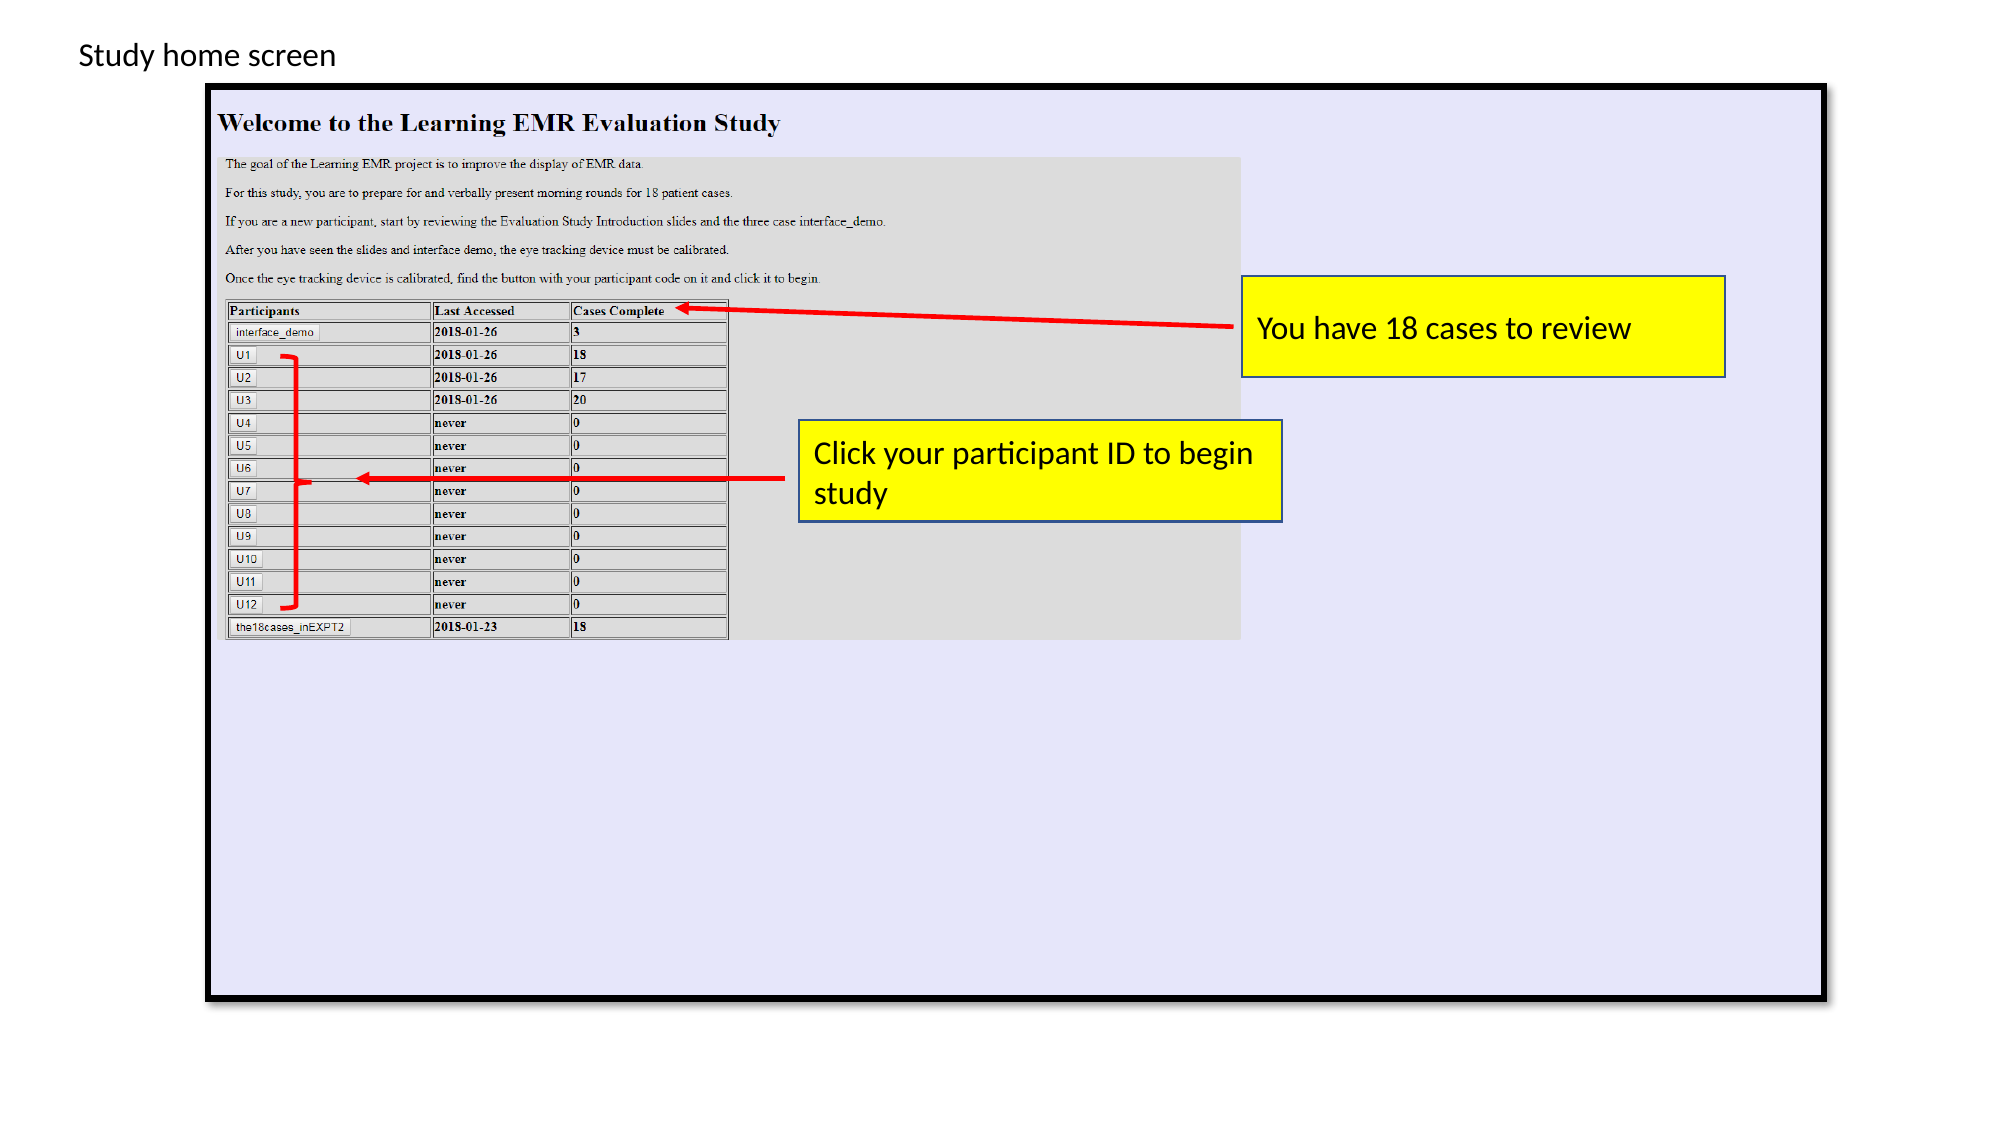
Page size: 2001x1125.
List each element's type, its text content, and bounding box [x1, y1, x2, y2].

picture [210, 89, 1821, 996]
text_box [674, 307, 1234, 327]
text_box Study home screen [63, 19, 548, 88]
